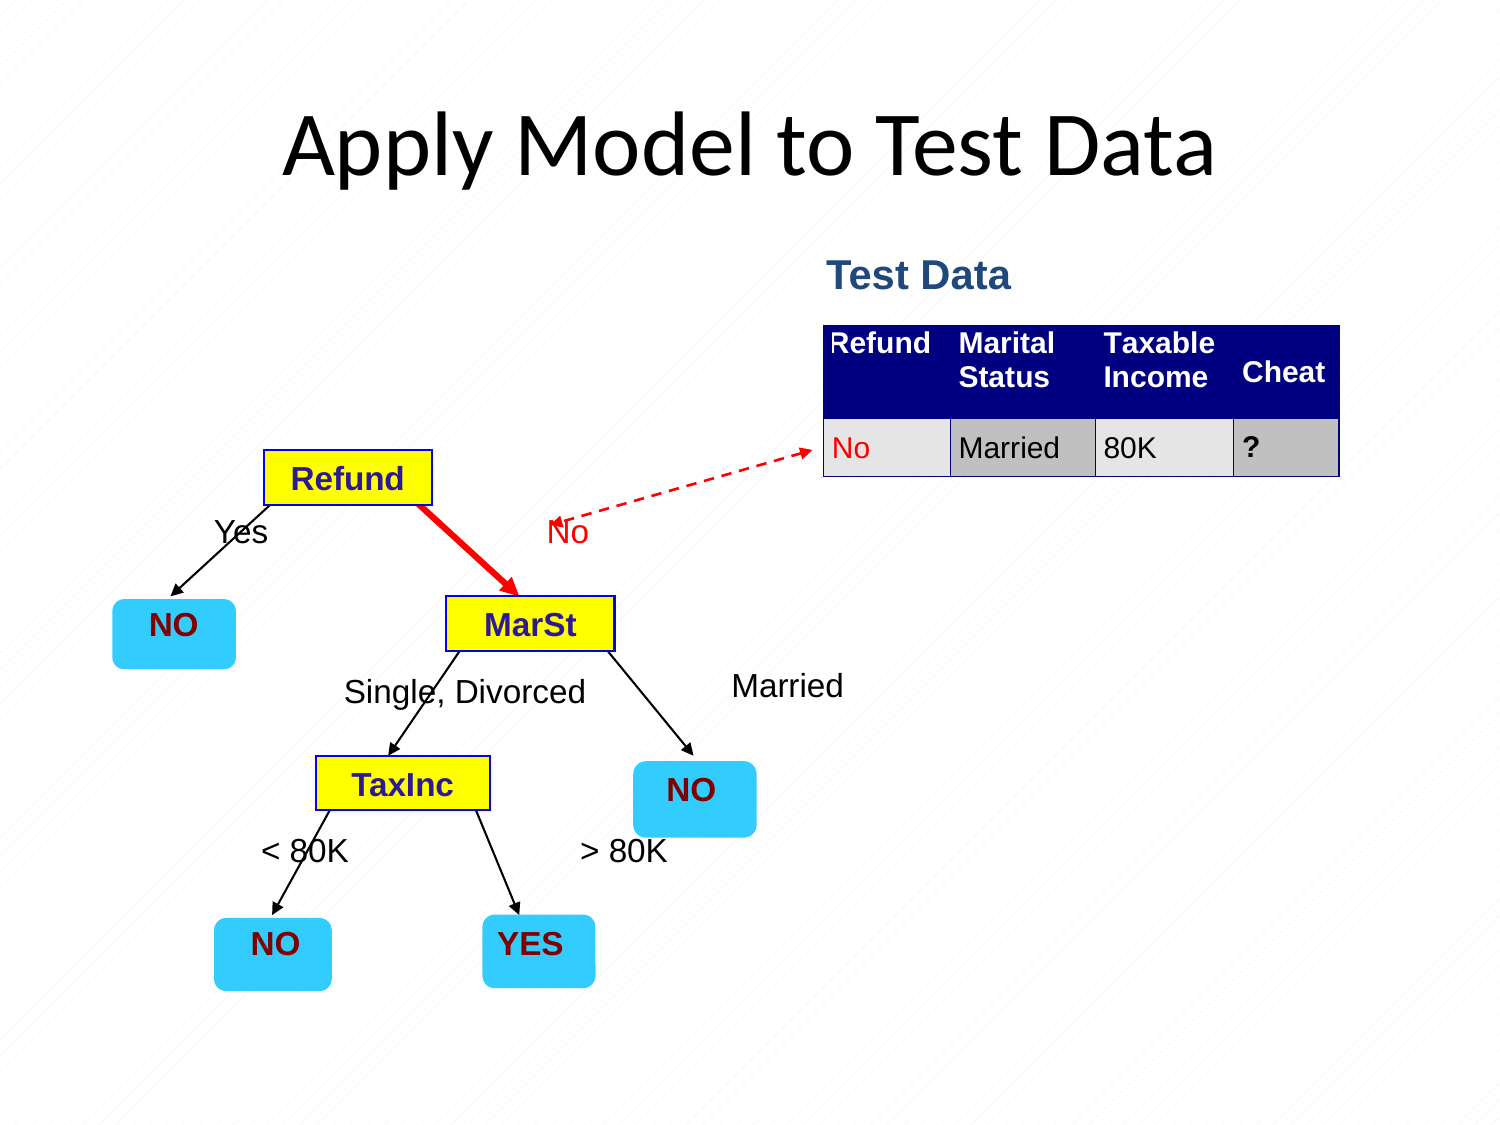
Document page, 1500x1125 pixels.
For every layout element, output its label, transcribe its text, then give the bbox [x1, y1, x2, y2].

text_box Single, Divorced [216, 662, 602, 718]
text_box > 80K [452, 822, 683, 877]
text_box [170, 558, 213, 596]
text_box MarSt [446, 596, 615, 651]
text_box [633, 816, 757, 838]
text_box Married [604, 656, 869, 712]
text_box [549, 515, 566, 528]
text_box [482, 919, 596, 989]
text_box [657, 712, 694, 756]
text_box < 80K [133, 822, 364, 877]
text_box [795, 447, 807, 460]
text_box [477, 558, 520, 596]
text_box TaxInc [315, 755, 490, 811]
text_box YES [468, 914, 593, 970]
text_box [812, 324, 1362, 512]
text_box [388, 718, 415, 755]
text_box No [419, 503, 604, 558]
text_box NO [77, 596, 270, 651]
text_box NO [179, 915, 372, 970]
title Apply Model to Test Data [75, 45, 1425, 233]
text_box [214, 970, 332, 992]
text_box Yes [86, 503, 284, 558]
text_box [503, 877, 521, 914]
text_box Test Data [787, 249, 1050, 305]
text_box NO [595, 761, 788, 816]
text_box [272, 877, 294, 915]
text_box Refund [263, 449, 432, 505]
text_box [112, 651, 236, 670]
